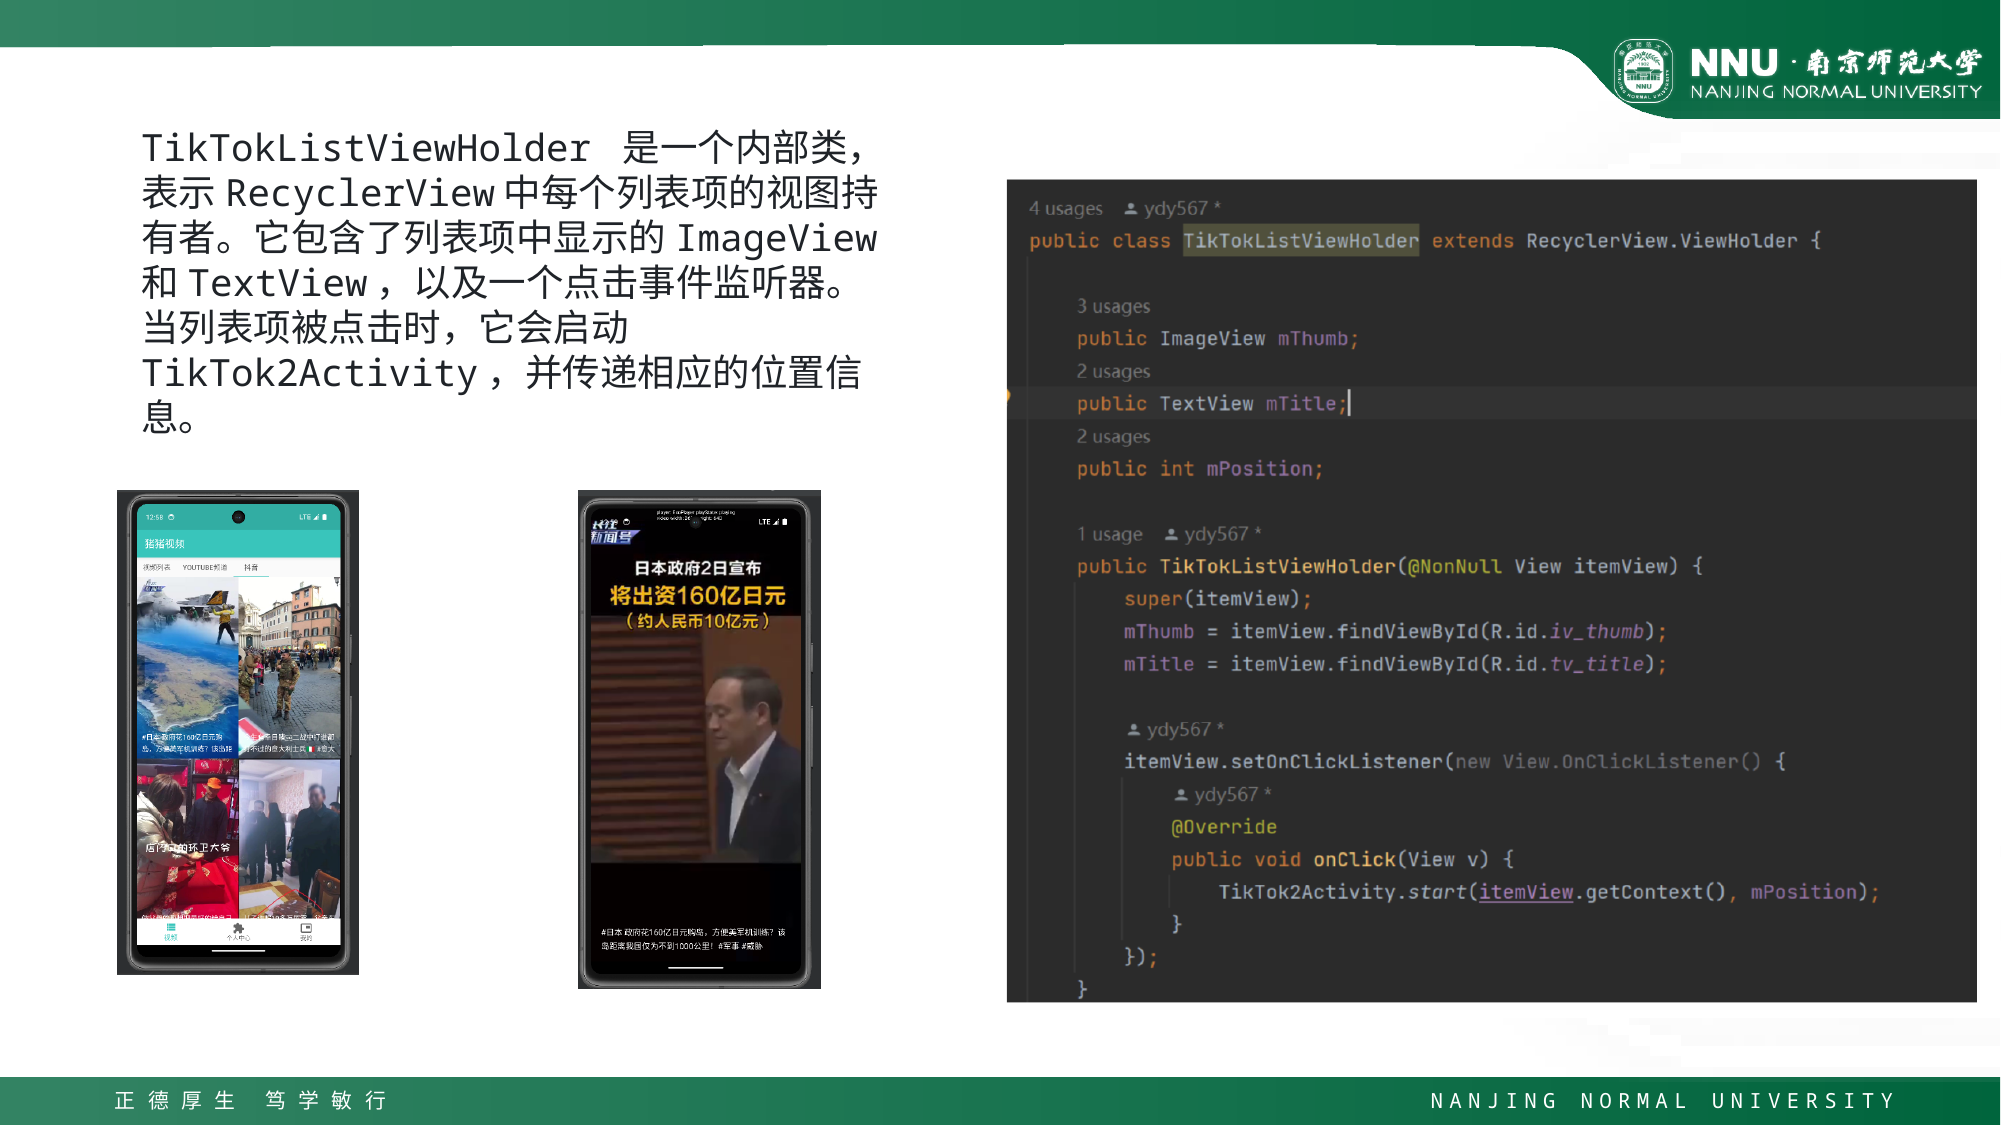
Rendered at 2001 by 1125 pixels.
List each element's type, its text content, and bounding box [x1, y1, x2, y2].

picture [578, 490, 821, 989]
picture [117, 490, 359, 975]
picture [996, 169, 2000, 1019]
text_box TikTokListViewHolder 是一个内部类，表示RecyclerView中每个列表项的视图持有者。它包含了列表项中显示的ImageView和TextView，以及一个点击事件监听器。当列表项被点击时，它会启动TikTok2Activity，并传递相应的位置信息。 [126, 116, 900, 446]
